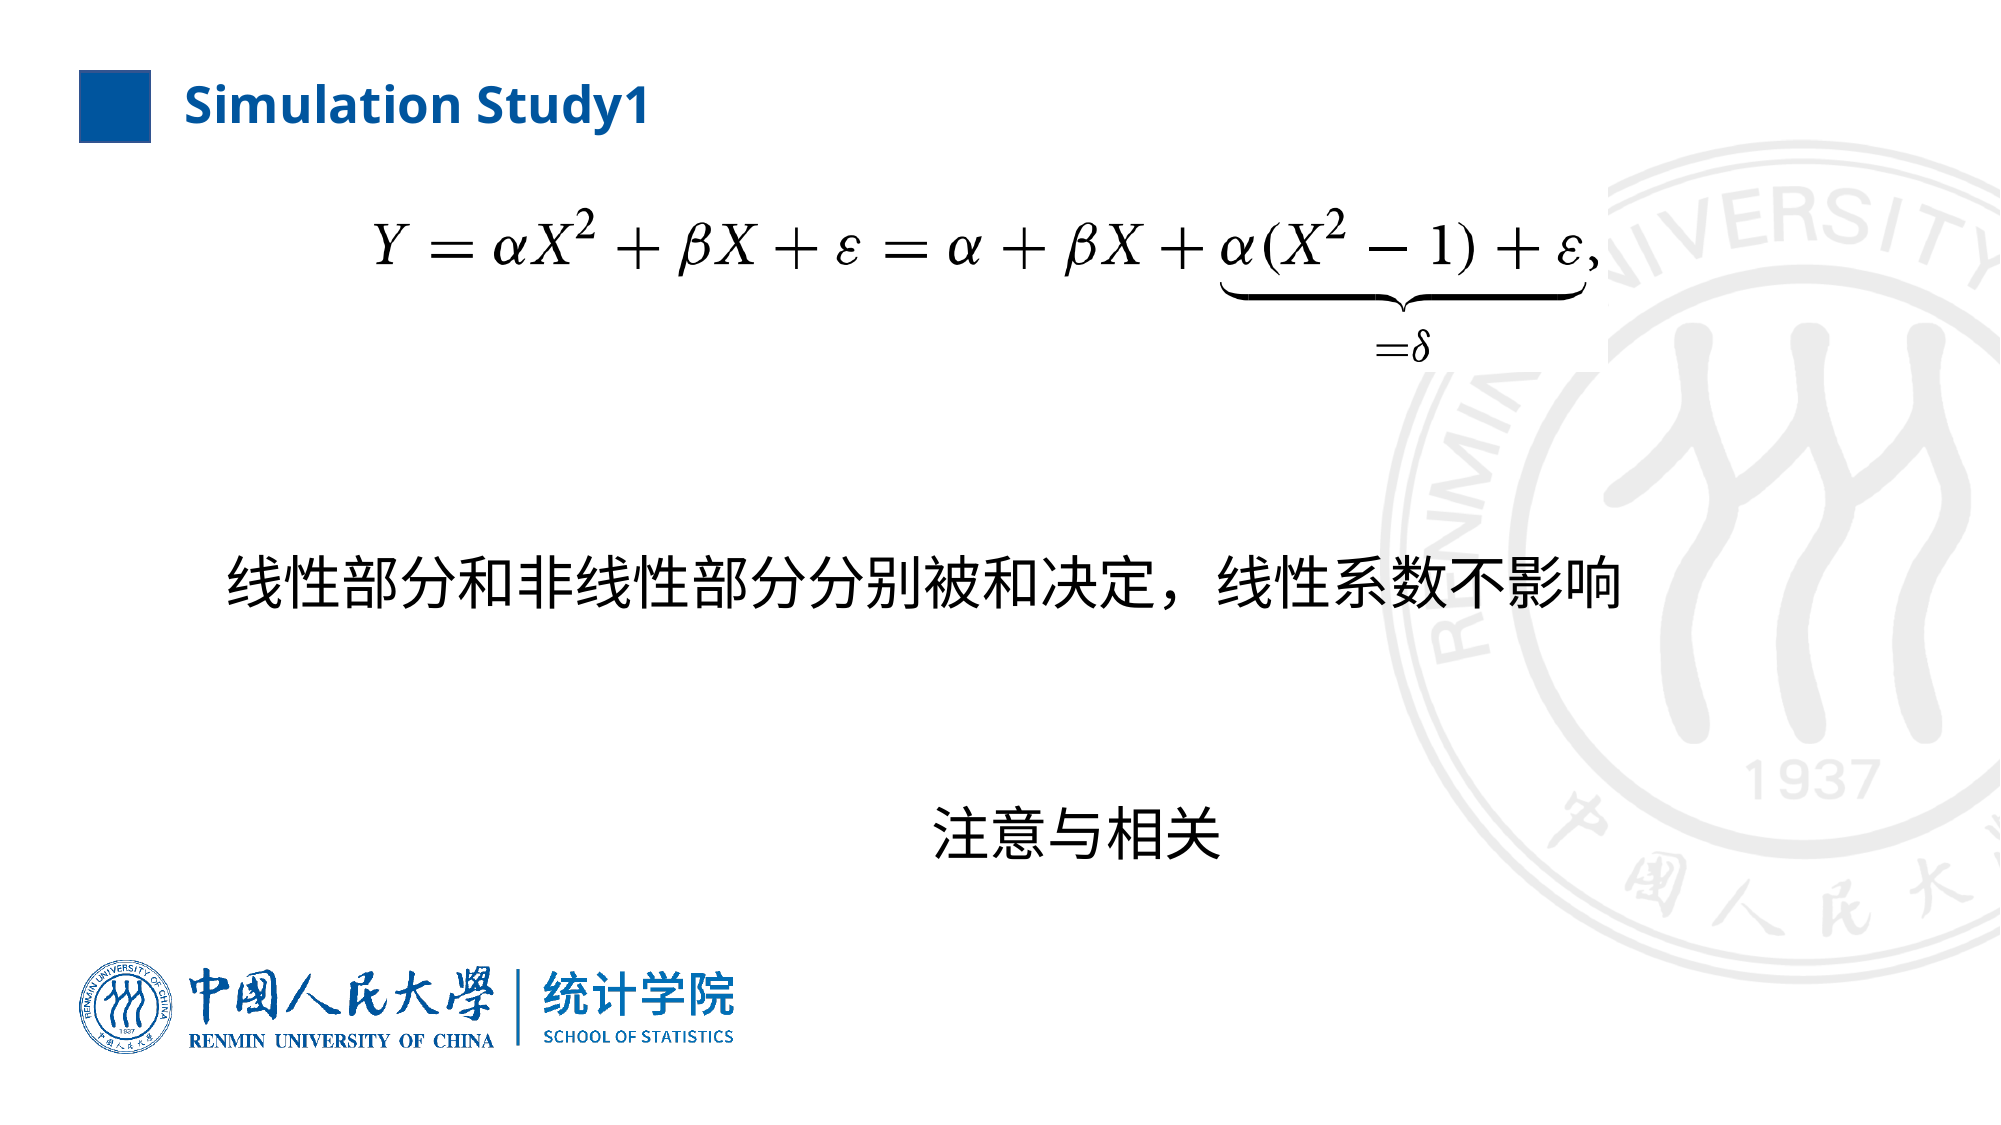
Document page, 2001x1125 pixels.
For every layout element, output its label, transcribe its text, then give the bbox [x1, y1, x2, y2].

title Simulation Study1 [156, 71, 1005, 143]
picture [358, 182, 1608, 372]
picture [79, 958, 736, 1054]
